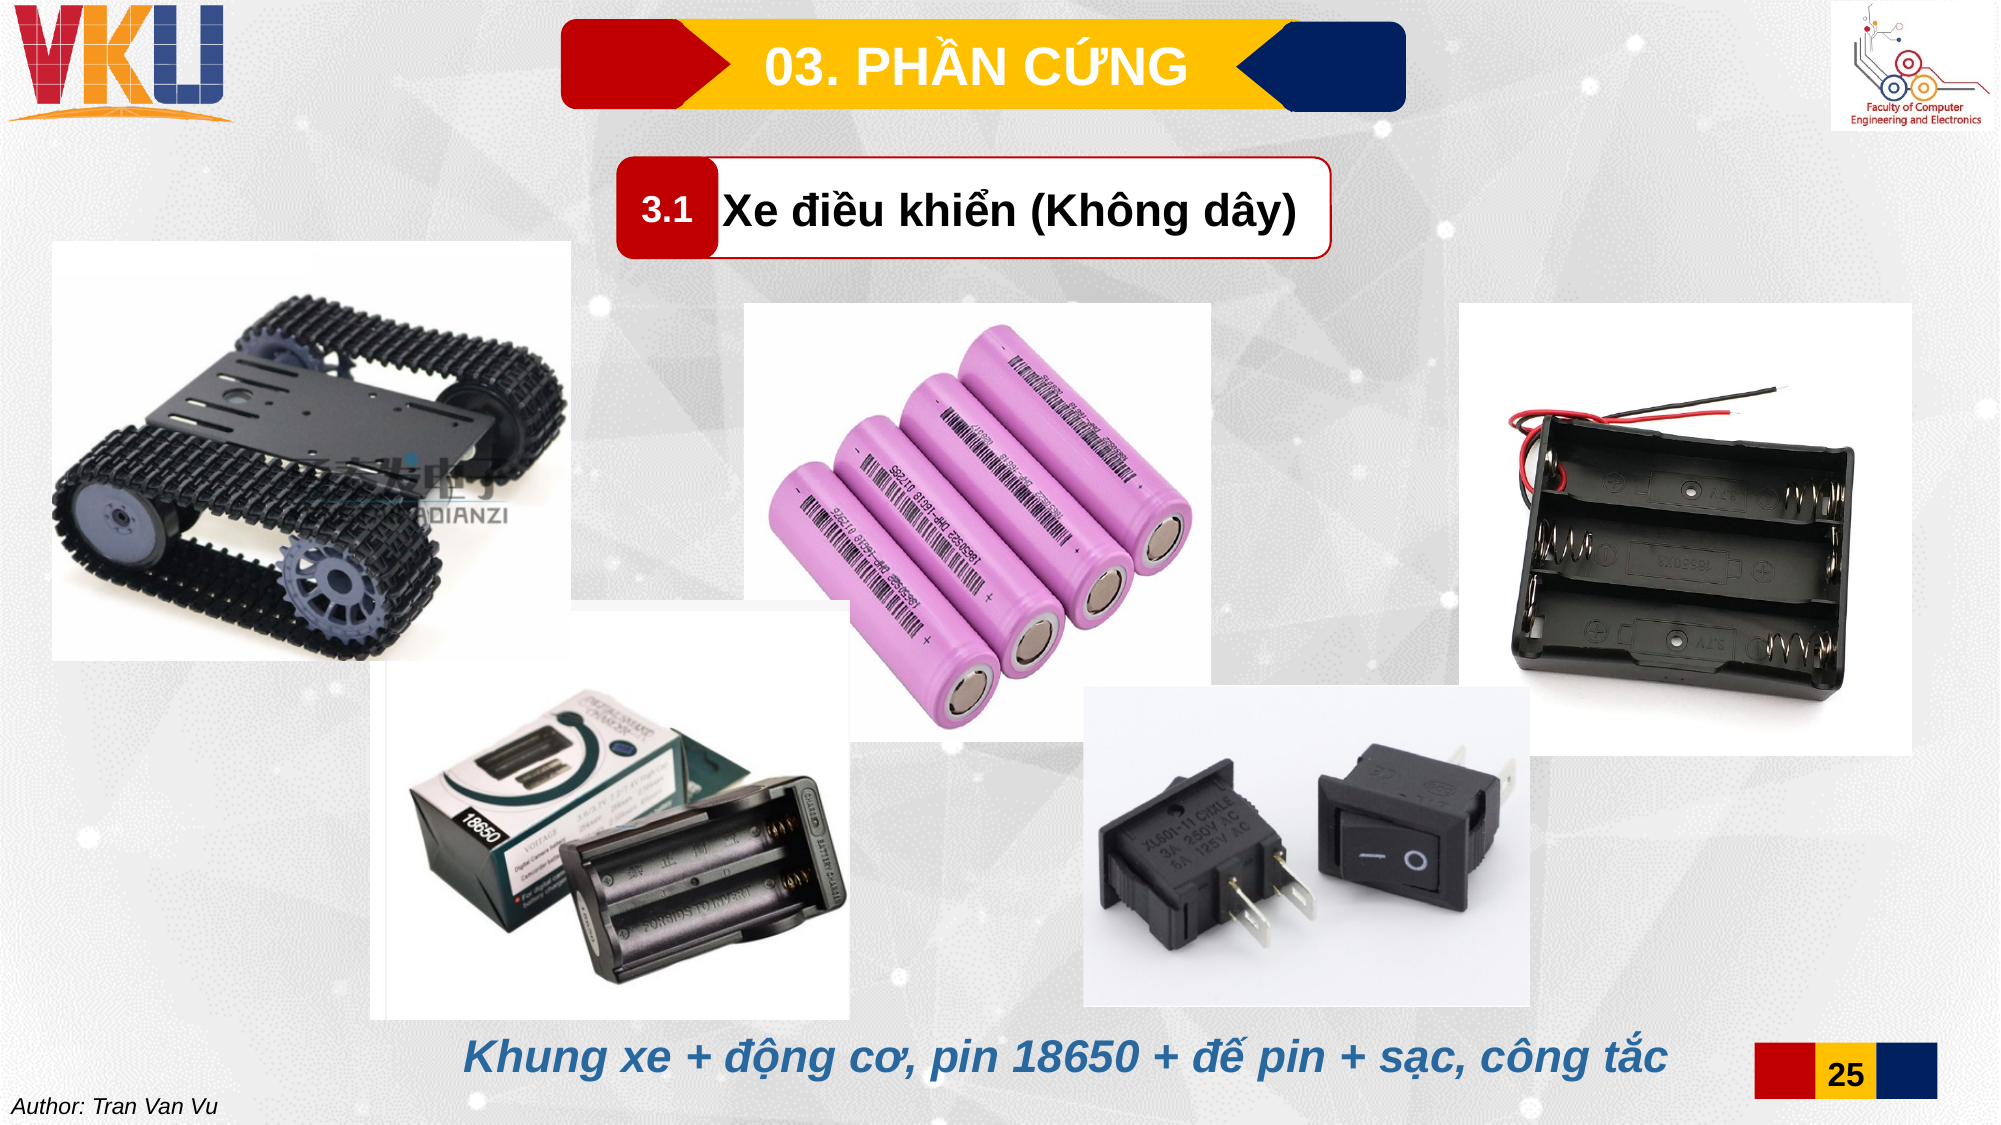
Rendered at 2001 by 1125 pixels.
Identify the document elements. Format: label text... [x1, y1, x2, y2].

text_box [1754, 1042, 1803, 1100]
text_box Khung xe + động cơ, pin 18650 + đế pin + sạc, công tắc [449, 1019, 1686, 1090]
text_box [1889, 1042, 1938, 1100]
text_box 03. PHẦN CỨNG [676, 18, 1300, 110]
text_box Xe điều khiển (Không dây) [705, 156, 1332, 260]
text_box 3.1 [616, 156, 719, 260]
text_box [560, 18, 731, 110]
slide_number 25 [1803, 1042, 1889, 1103]
text_box Author: Tran Van Vu [0, 1083, 234, 1125]
picture [0, 0, 2001, 1125]
text_box [1236, 21, 1406, 113]
